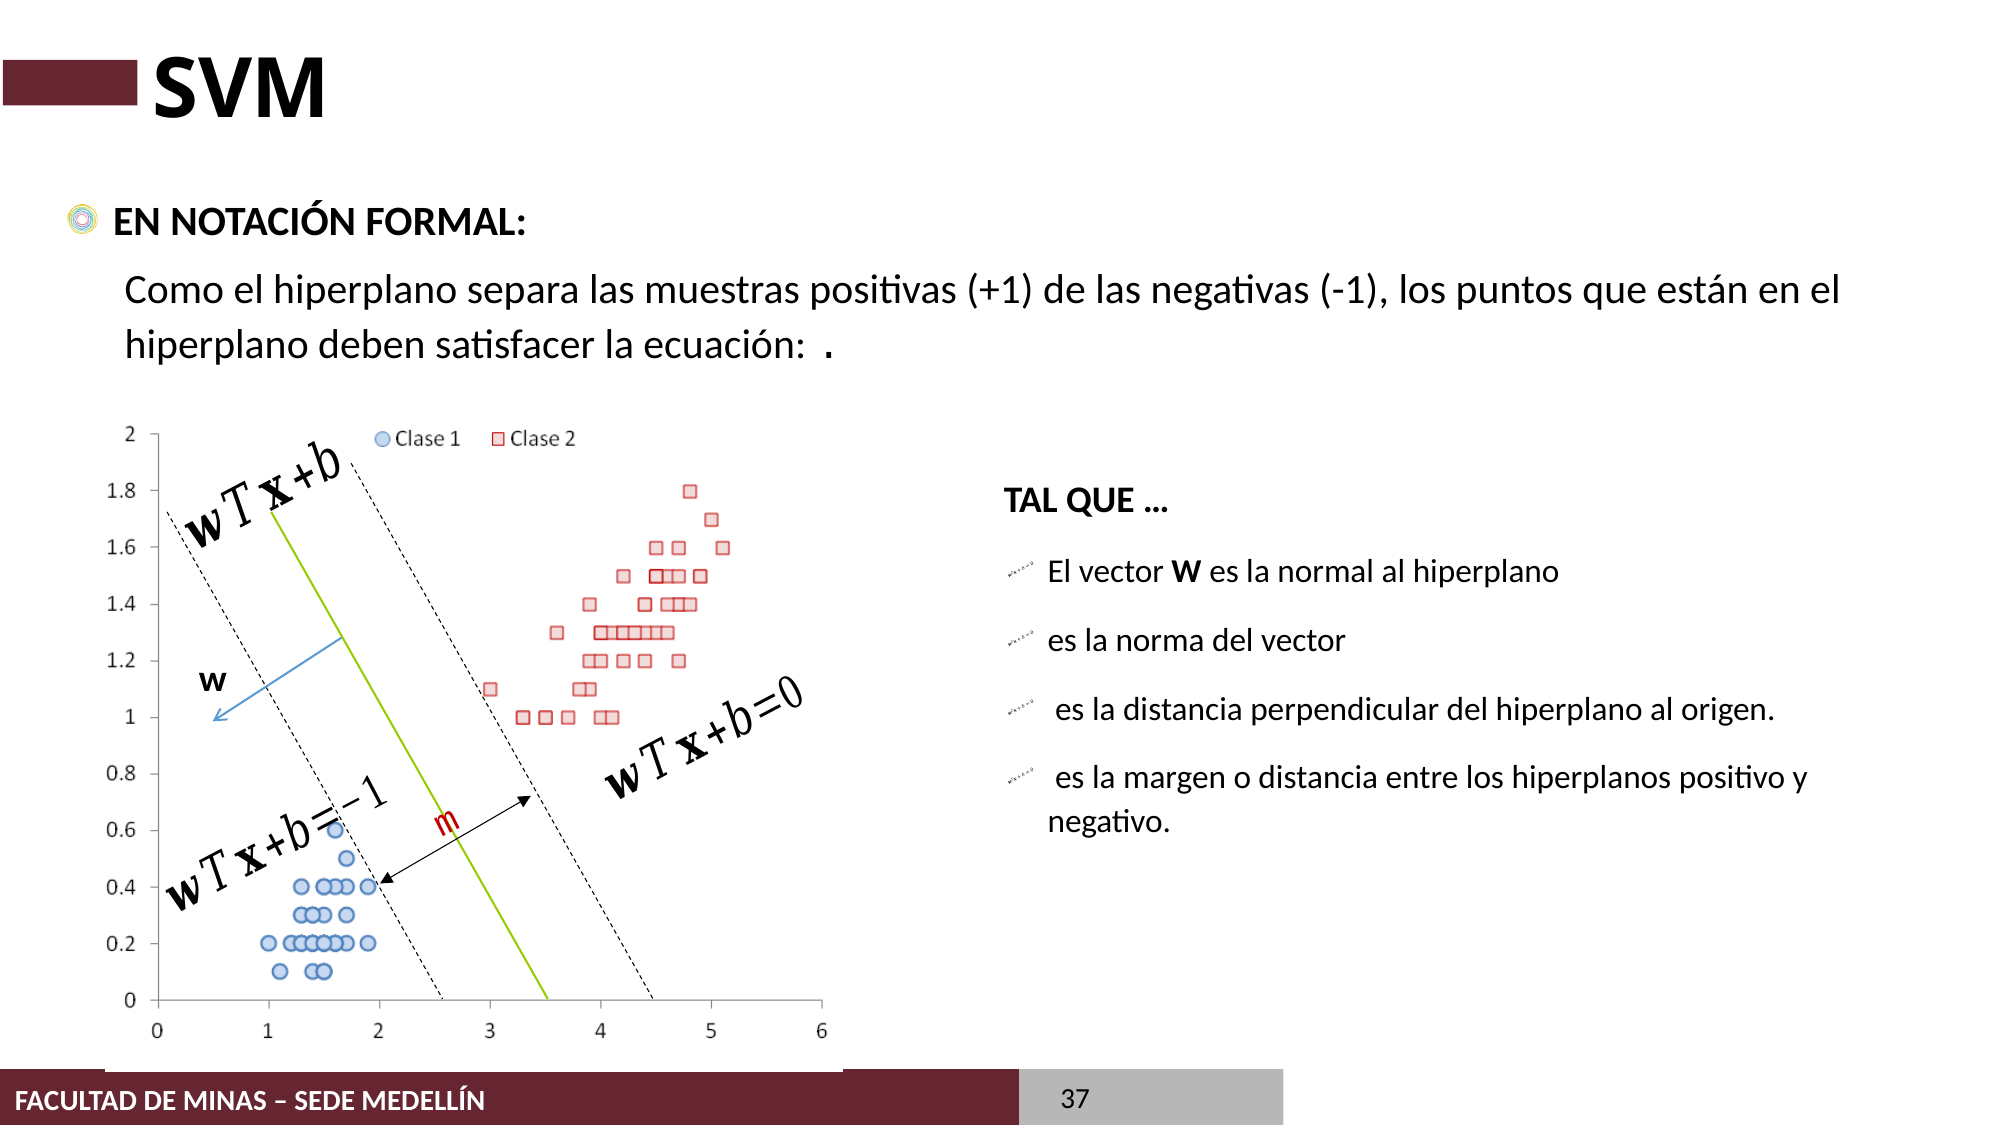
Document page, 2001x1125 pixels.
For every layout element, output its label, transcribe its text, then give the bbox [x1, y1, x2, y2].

picture [1003, 557, 1038, 581]
picture [1003, 695, 1038, 719]
picture [1003, 626, 1038, 650]
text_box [167, 511, 271, 999]
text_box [212, 637, 342, 722]
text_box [271, 511, 548, 999]
picture [66, 204, 98, 234]
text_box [379, 795, 531, 884]
text_box [252, 275, 283, 336]
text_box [351, 463, 654, 999]
picture [105, 404, 843, 1072]
picture [1003, 763, 1038, 788]
title SVM [137, 17, 1941, 163]
